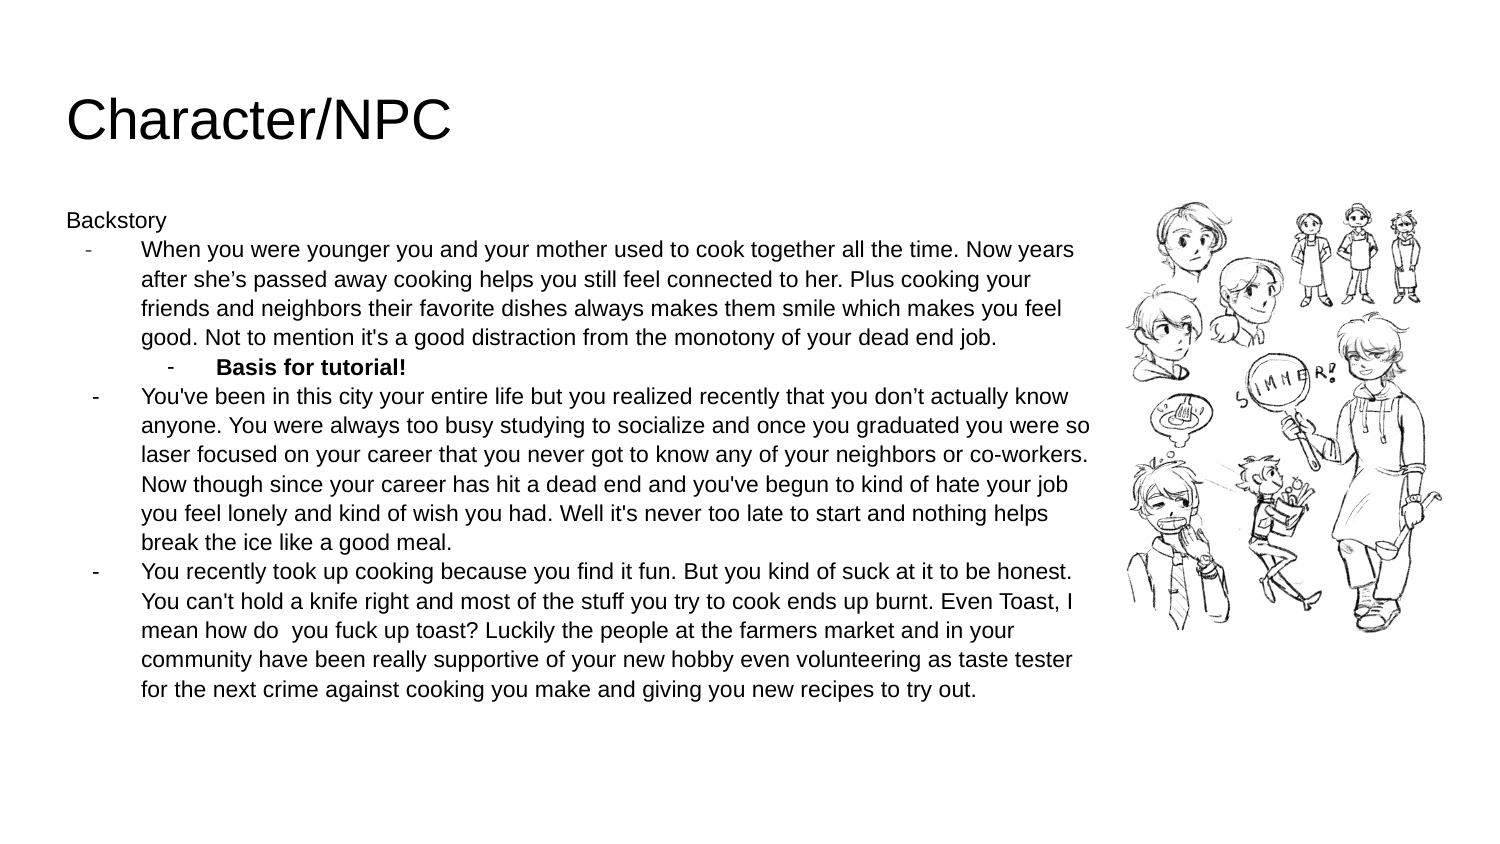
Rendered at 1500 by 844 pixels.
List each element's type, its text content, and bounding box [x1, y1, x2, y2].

picture [1109, 188, 1450, 642]
title Character/NPC [51, 72, 1449, 167]
list Backstory When you were younger you and your mother used to cook together all the time. Now years after she’s passed away cooking helps you still feel connected to her. Plus cooking your friends and neighbors their favorite dishes always makes them smile which makes you feel good. Not to mention it's a good distraction from the monotony of your dead end job. Basis for tutorial! You've been in this city your entire life but you realized recently that you don’t actually know anyone. You were always too busy studying to socialize and once you graduated you were so laser focused on your career that you never got to know any of your neighbors or co-workers. Now though since your career has hit a dead end and you've begun to kind of hate your job you feel lonely and kind of wish you had. Well it's never too late to start and nothing helps break the ice like a good meal. You recently took up cooking because you find it fun. But you kind of suck at it to be honest. You can't hold a knife right and most of the stuff you try to cook ends up burnt. Even Toast, I mean how do you fuck up toast? Luckily the people at the farmers market and in your community have been really supportive of your new hobby even volunteering as taste tester for the next crime against cooking you make and giving you new recipes to try out. [51, 189, 1110, 750]
